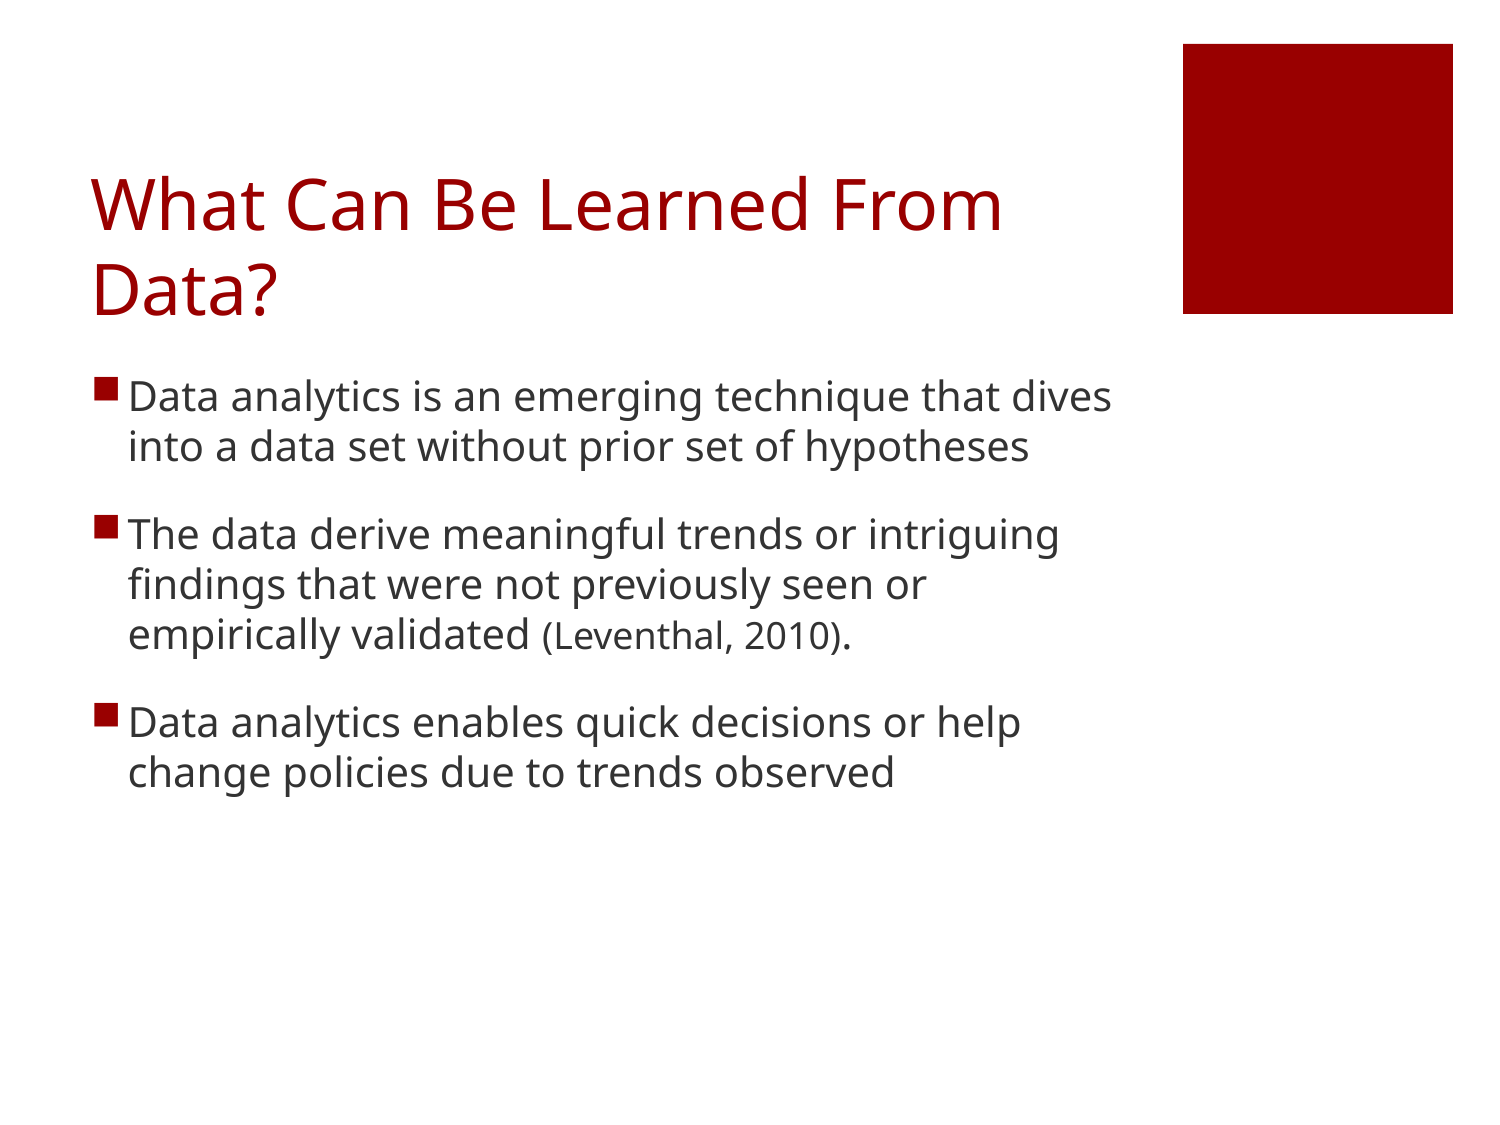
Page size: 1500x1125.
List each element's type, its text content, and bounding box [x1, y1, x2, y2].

title What Can Be Learned From Data? [75, 149, 1143, 338]
list Data analytics is an emerging technique that dives into a data set without prior set of hypotheses The data derive meaningful trends or intriguing findings that were not previously seen or empirically validated (Leventhal, 2010). Data analytics enables quick decisions or help change policies due to trends observed [75, 362, 1143, 1005]
